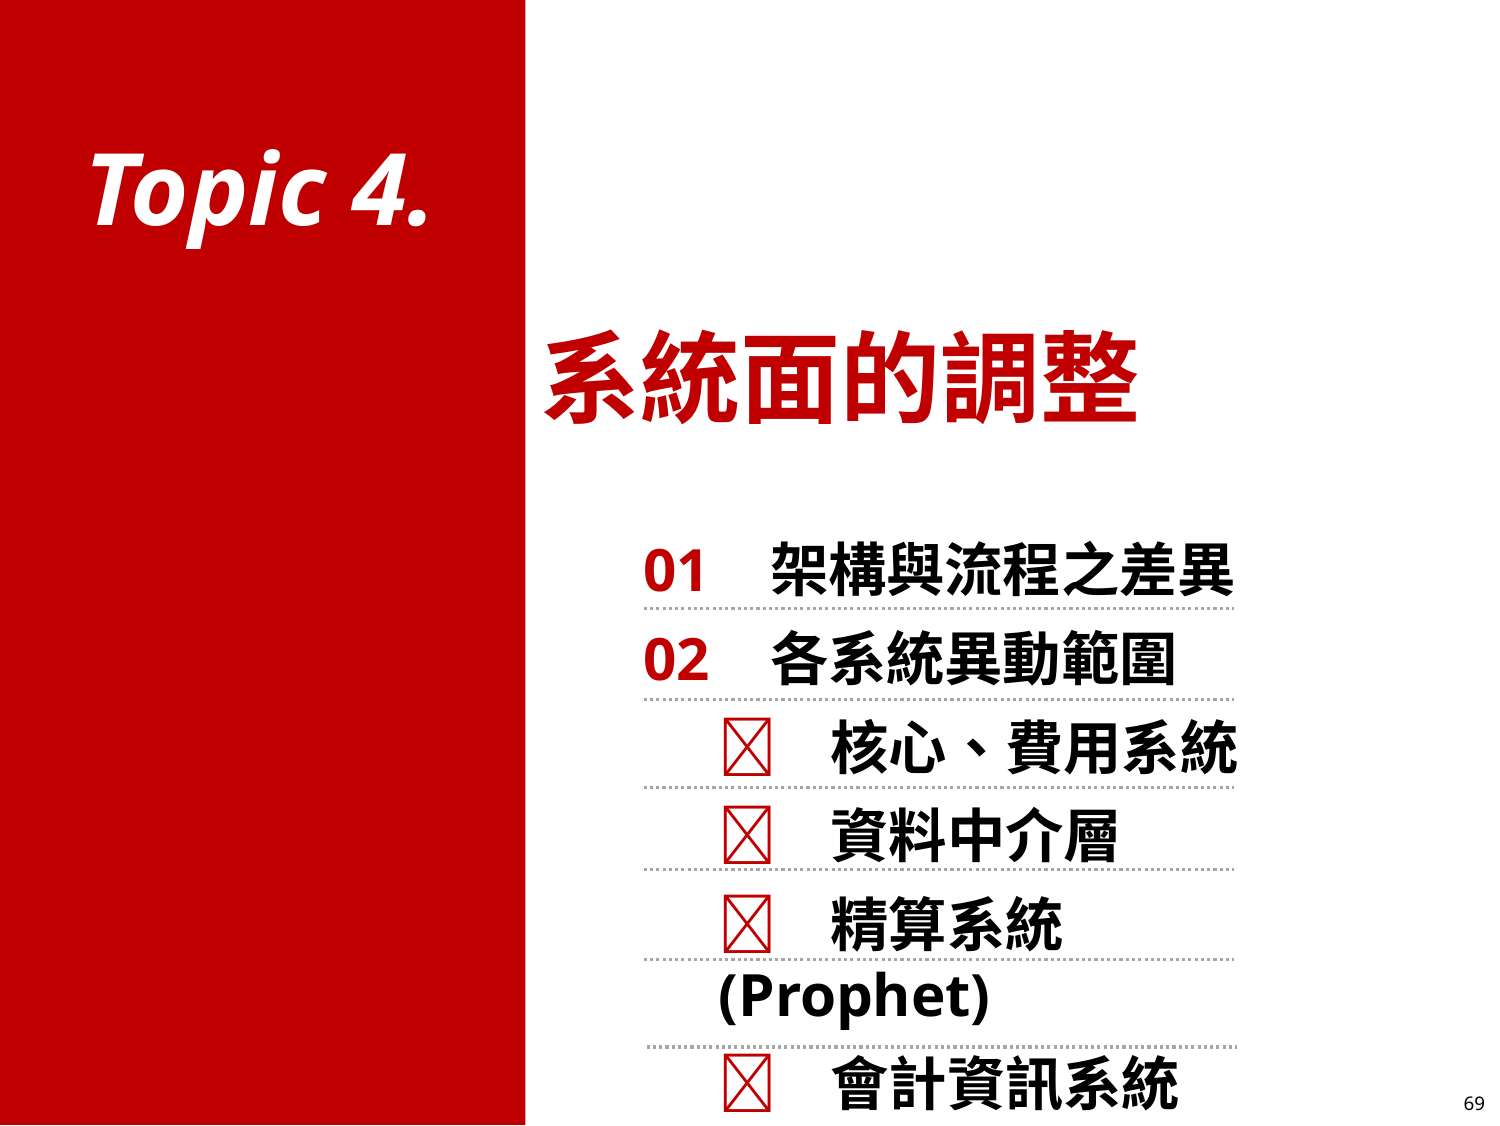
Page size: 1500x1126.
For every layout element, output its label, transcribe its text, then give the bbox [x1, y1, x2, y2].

text_box 系統面的調整 [525, 308, 1495, 443]
text_box Topic 4. [17, 125, 503, 246]
picture [0, 0, 1500, 1126]
text_box [0, 0, 526, 1125]
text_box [643, 525, 1330, 726]
